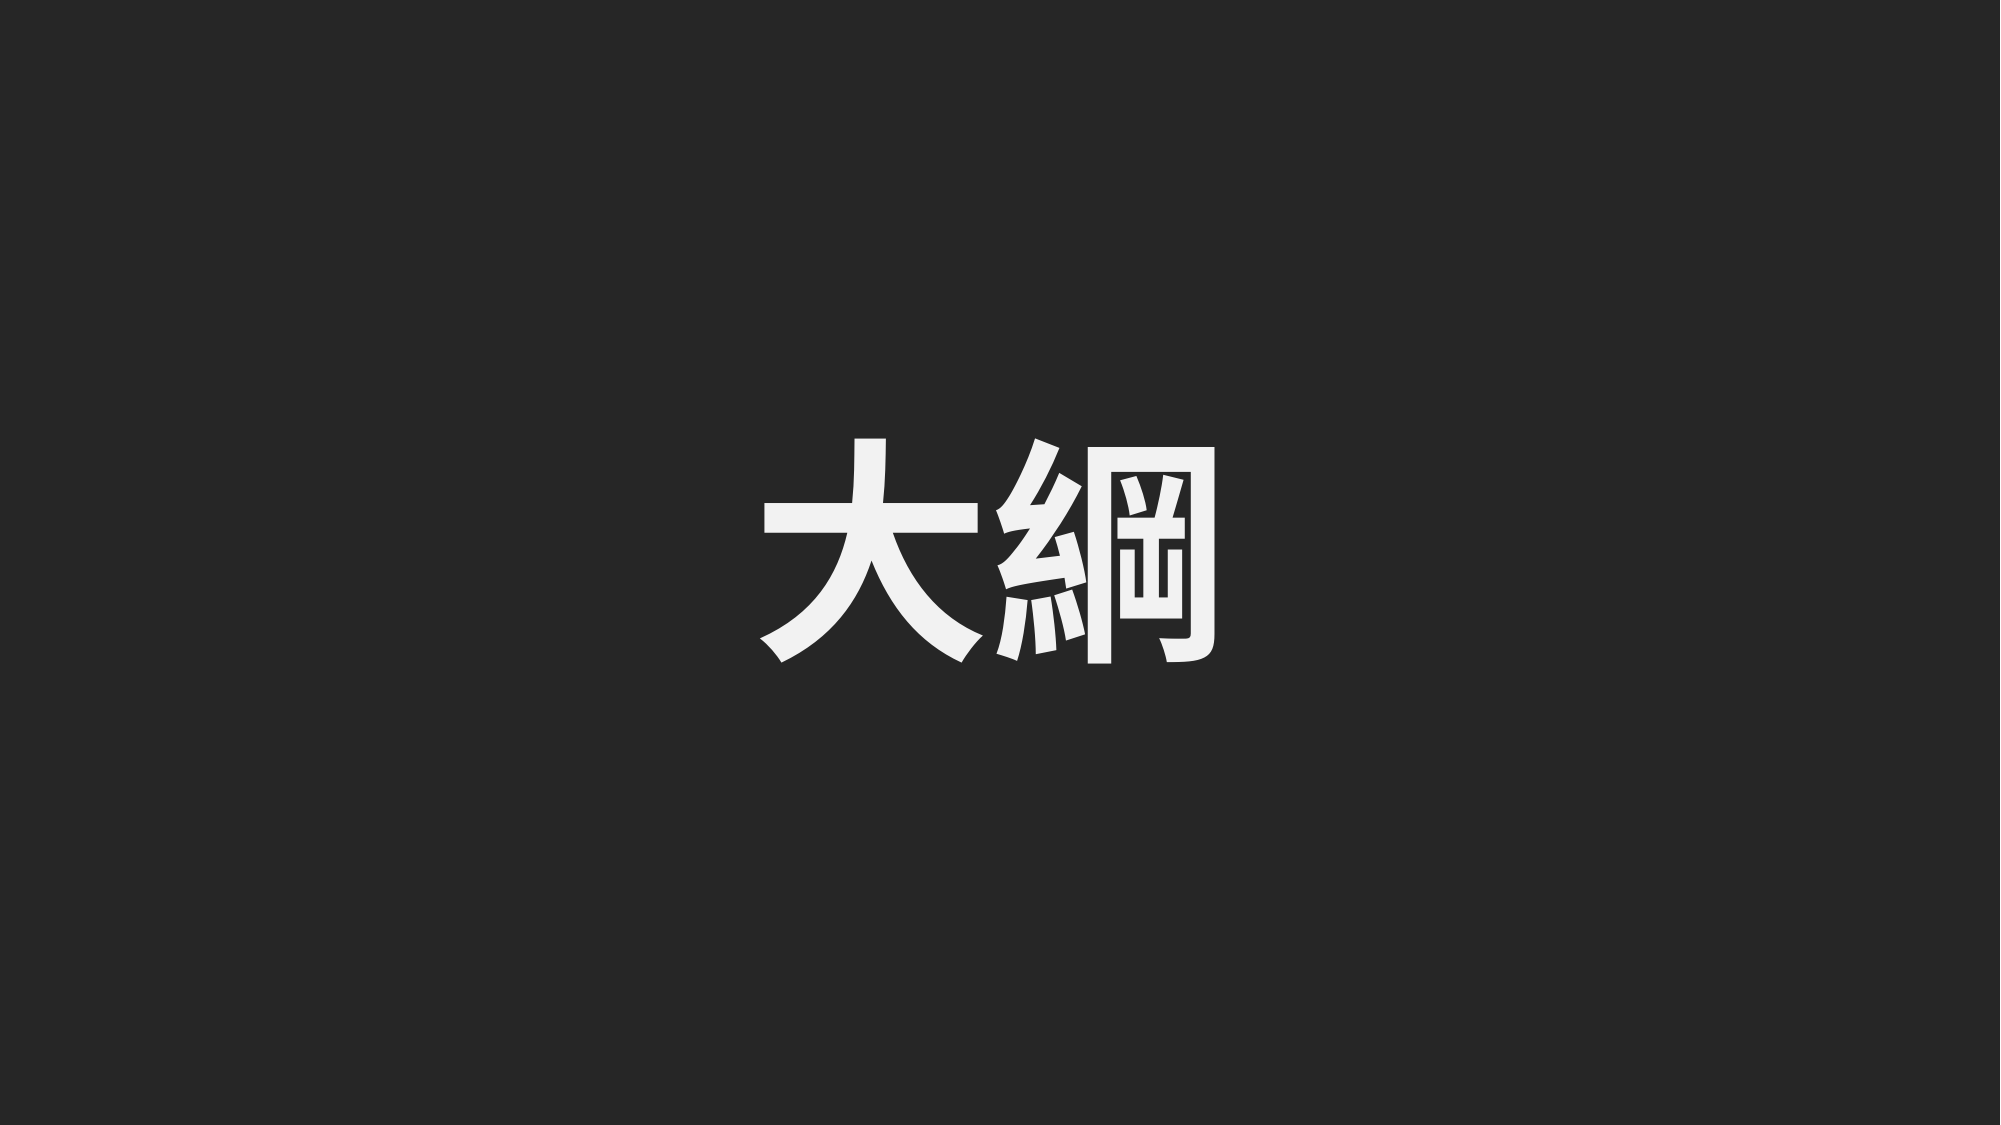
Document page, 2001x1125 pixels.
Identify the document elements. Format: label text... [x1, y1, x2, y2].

text_box 大綱 [736, 395, 1246, 698]
